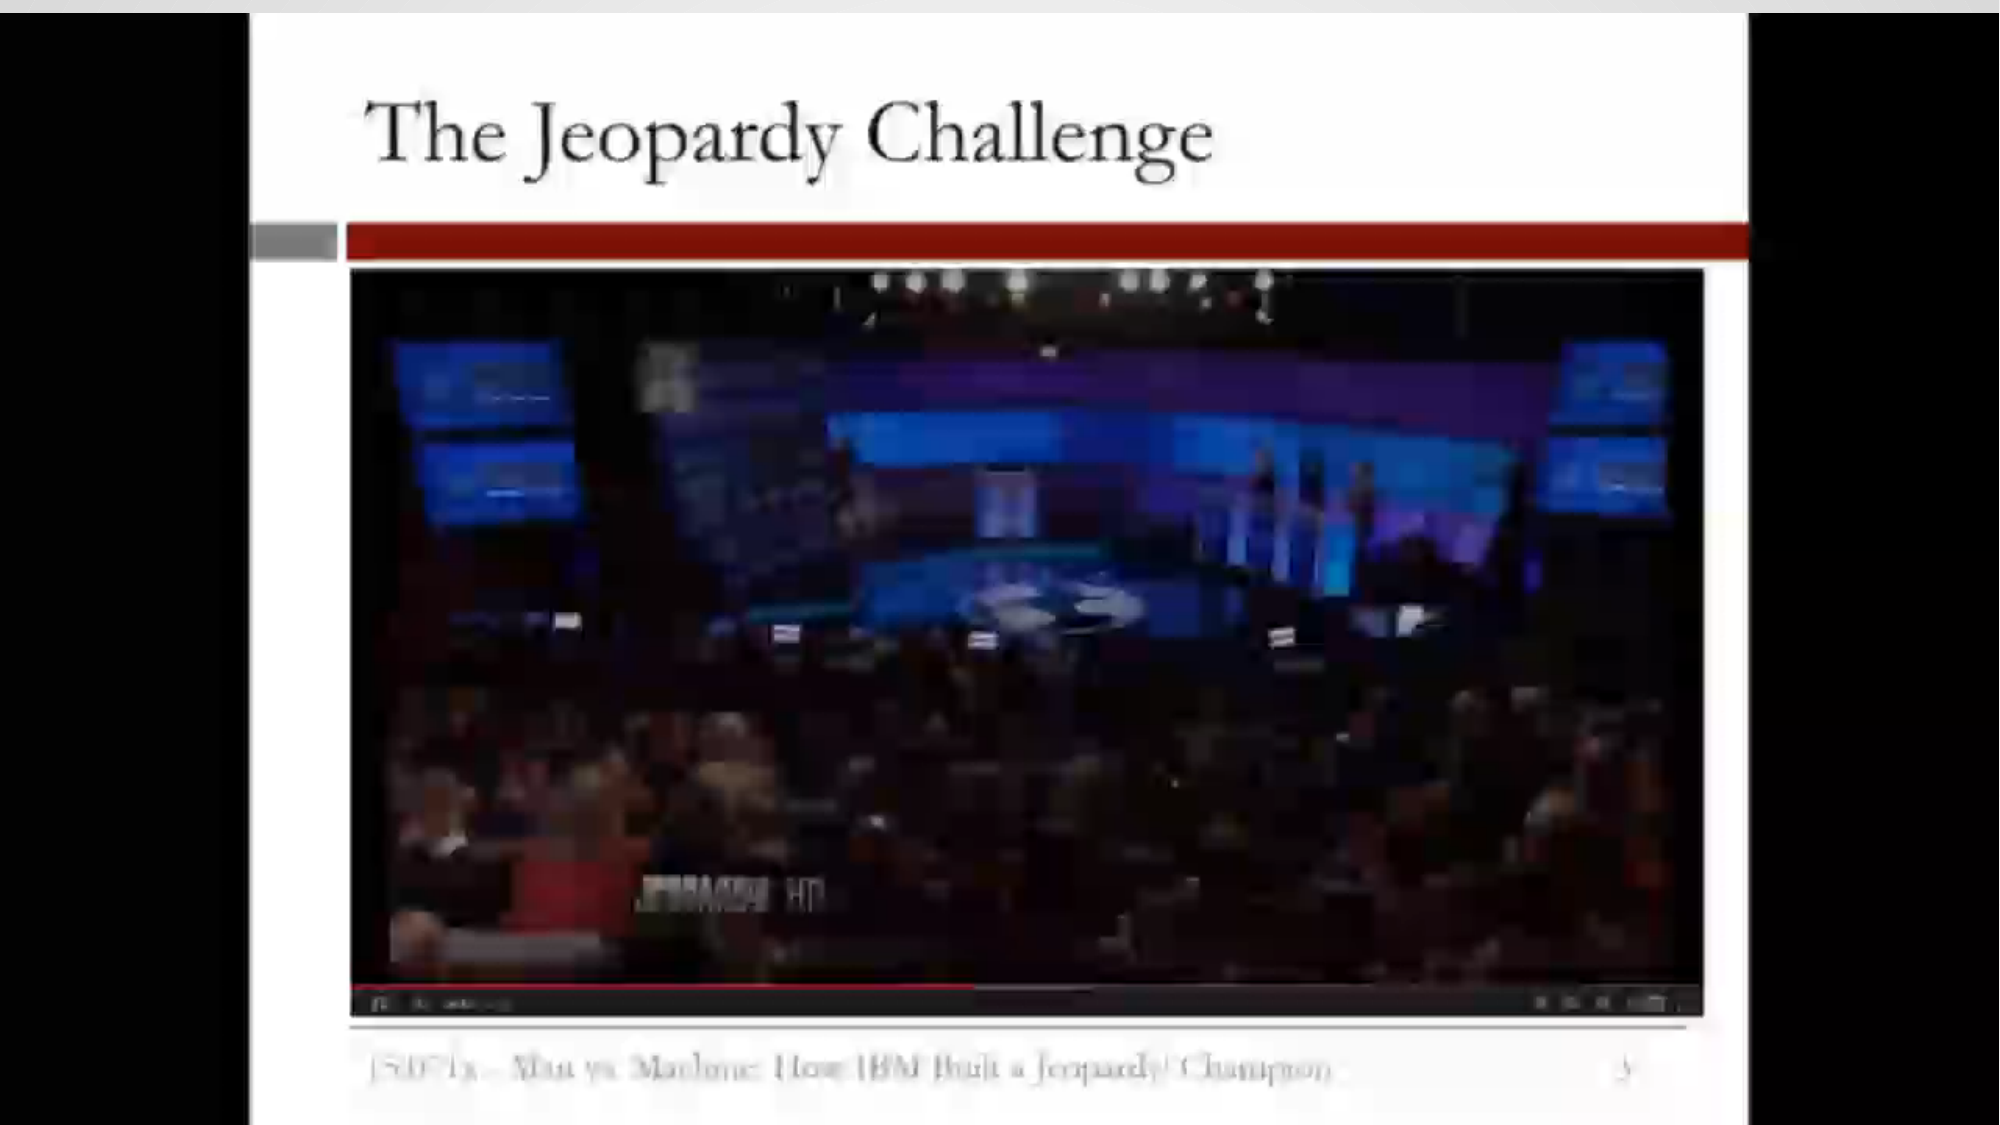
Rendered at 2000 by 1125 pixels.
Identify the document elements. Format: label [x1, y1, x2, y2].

list [0, 12, 2000, 1125]
